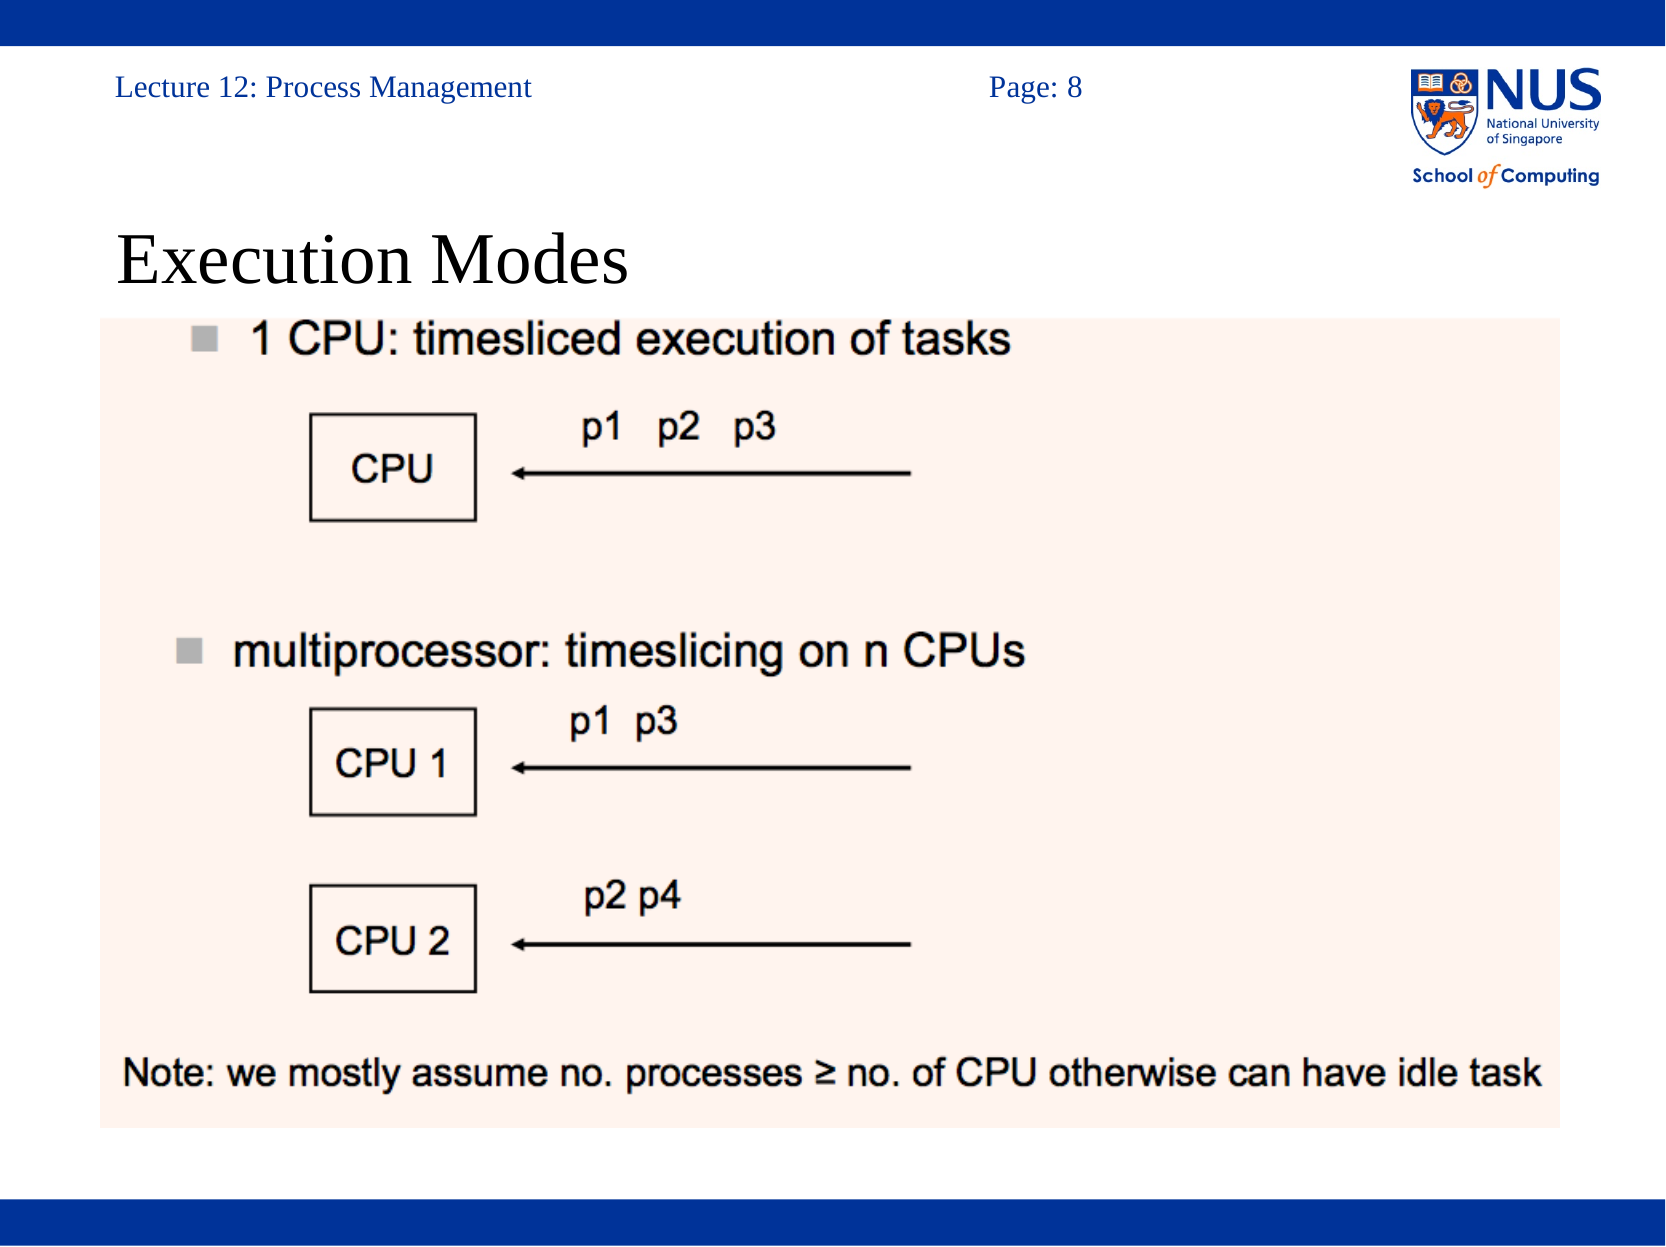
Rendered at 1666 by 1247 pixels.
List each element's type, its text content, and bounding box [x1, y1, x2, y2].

picture [1411, 67, 1601, 190]
title Execution Modes [100, 150, 1288, 314]
picture [100, 315, 1560, 1128]
